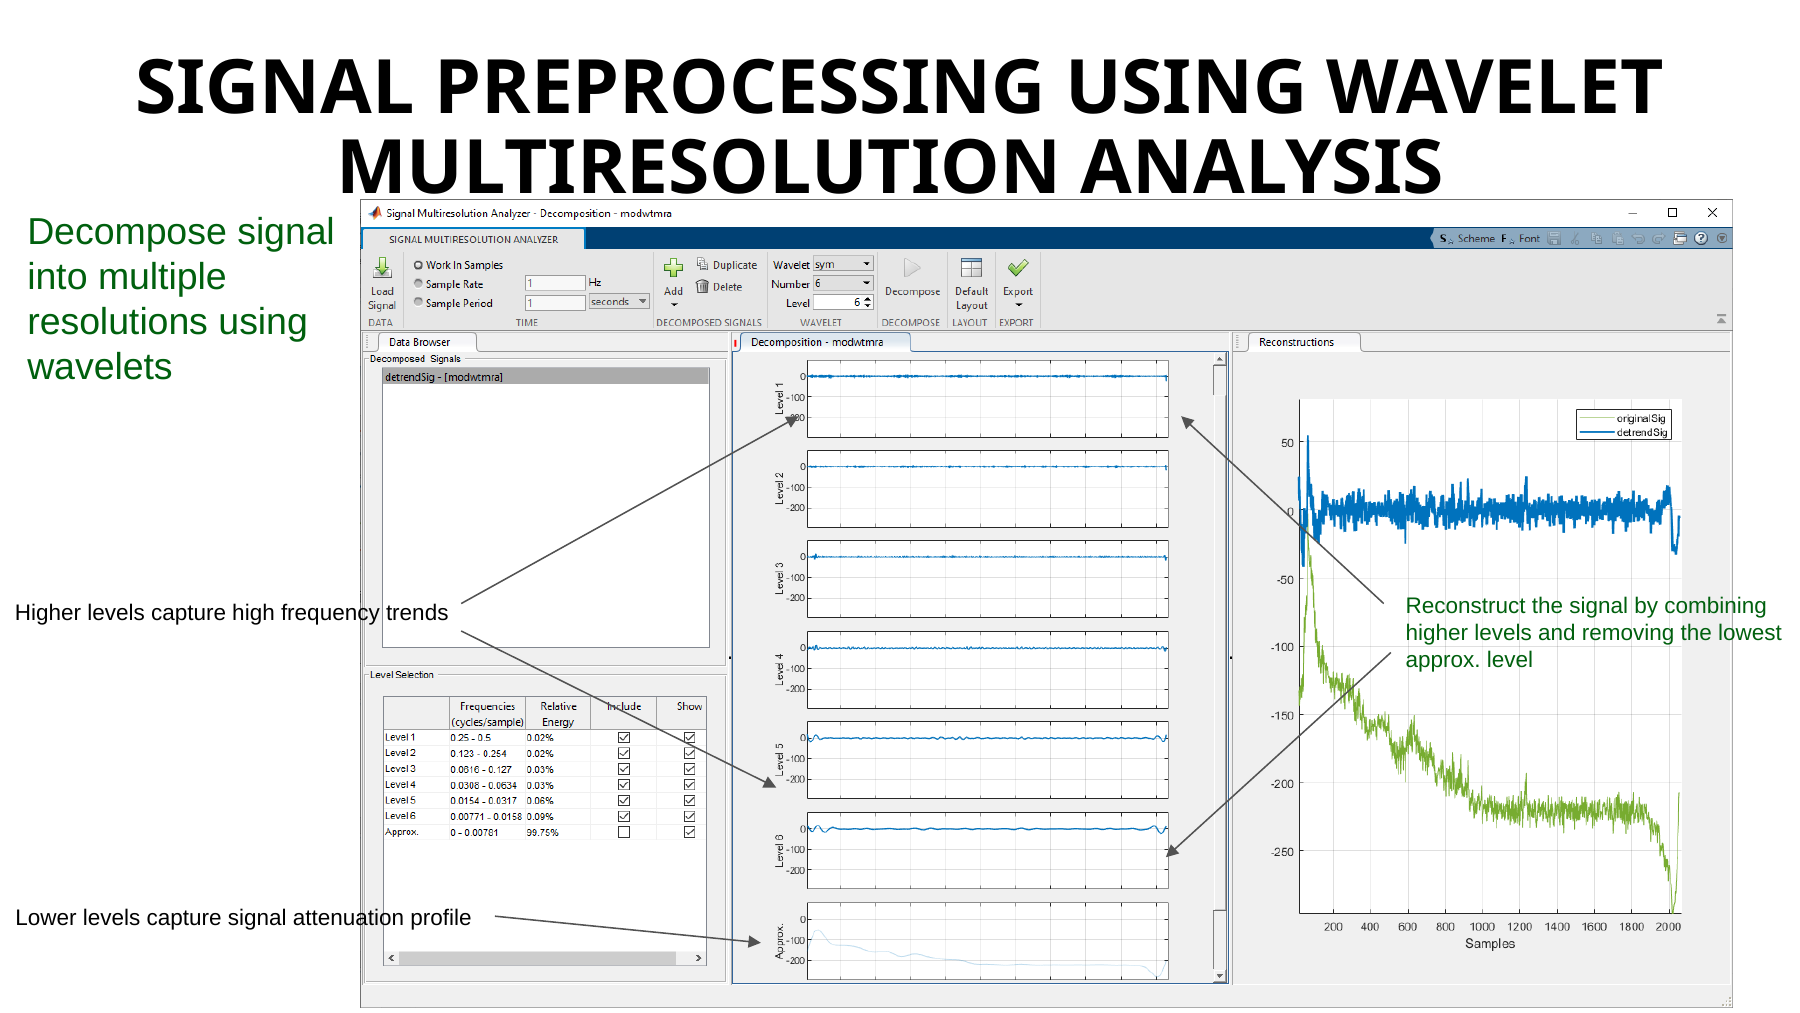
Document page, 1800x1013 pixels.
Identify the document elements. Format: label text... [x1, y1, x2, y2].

text_box Lower levels capture signal attenuation profile [0, 895, 354, 938]
picture [359, 199, 1733, 1008]
text_box Reconstruct the signal by combining higher levels and removing the lowest approx. level [1738, 583, 1800, 680]
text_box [1165, 652, 1392, 858]
title Signal Preprocessing using Wavelet Multiresolution Analysis [81, 120, 1719, 199]
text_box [460, 630, 777, 788]
text_box Higher levels capture high frequency trends [0, 590, 354, 632]
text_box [461, 415, 799, 604]
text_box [1181, 415, 1384, 604]
text_box Decompose signal into multiple resolutions using wavelets [12, 199, 358, 395]
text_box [494, 916, 762, 944]
